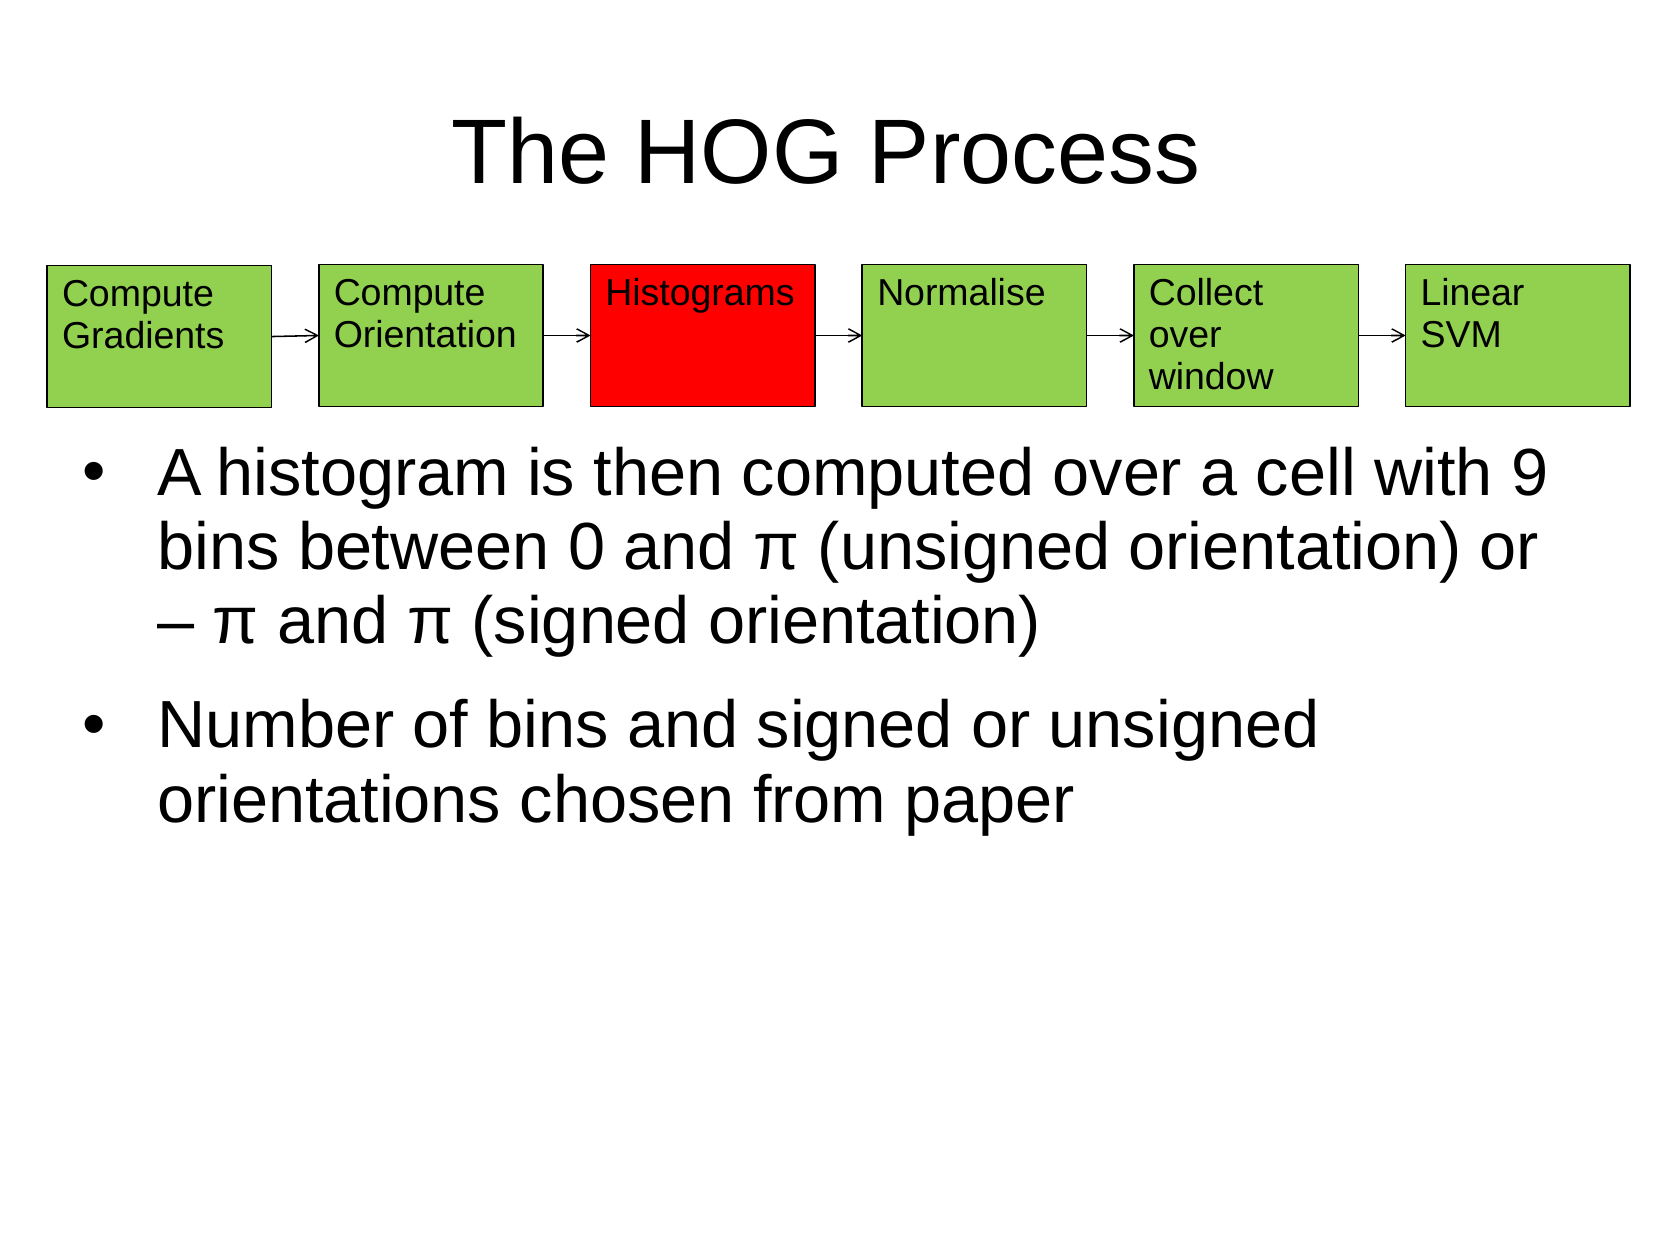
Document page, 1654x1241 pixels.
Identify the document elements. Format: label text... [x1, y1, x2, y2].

text_box Normalise [862, 264, 1087, 407]
list A histogram is then computed over a cell with 9 bins between 0 and π (unsigned orientation) or – π and π (signed orientation) Number of bins and signed or unsigned orientations chosen from paper [82, 431, 1571, 1109]
text_box Compute Gradients [47, 265, 272, 408]
text_box Compute Orientation [318, 264, 544, 407]
text_box Linear SVM [1405, 264, 1630, 407]
title The HOG Process [82, 49, 1571, 257]
text_box Collect over window [1133, 264, 1359, 407]
text_box Histograms [590, 264, 815, 407]
